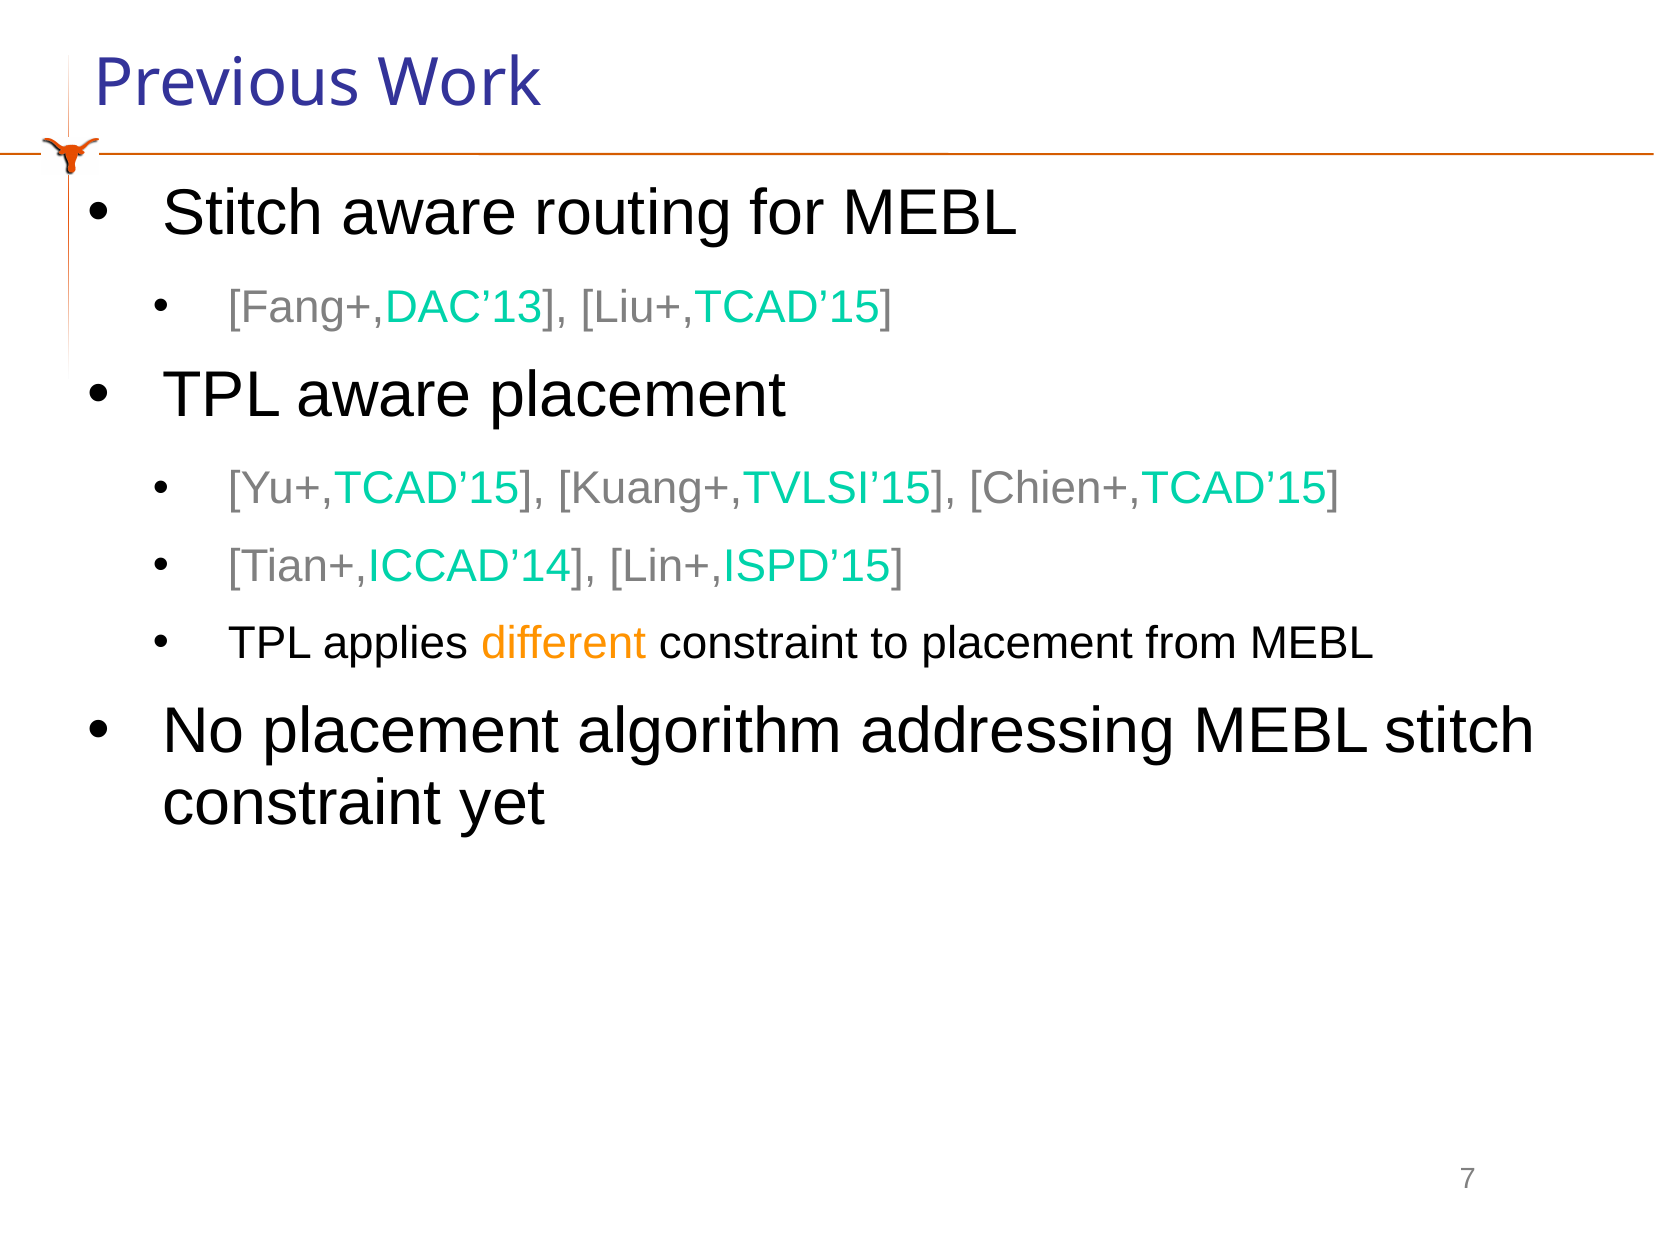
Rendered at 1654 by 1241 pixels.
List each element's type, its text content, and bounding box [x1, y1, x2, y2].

slide_number 7 [1444, 1151, 1587, 1207]
picture [41, 55, 99, 379]
title Previous Work [78, 18, 1574, 148]
list Stitch aware routing for MEBL [Fang+,DAC’13], [Liu+,TCAD’15] TPL aware placement [Yu+,TCAD’15], [Kuang+,TVLSI’15], [Chien+,TCAD’15] [Tian+,ICCAD’14], [Lin+,ISPD’15] TPL applies different constraint to placement from MEBL No placement algorithm addressing MEBL stitch constraint yet [72, 169, 1587, 1064]
